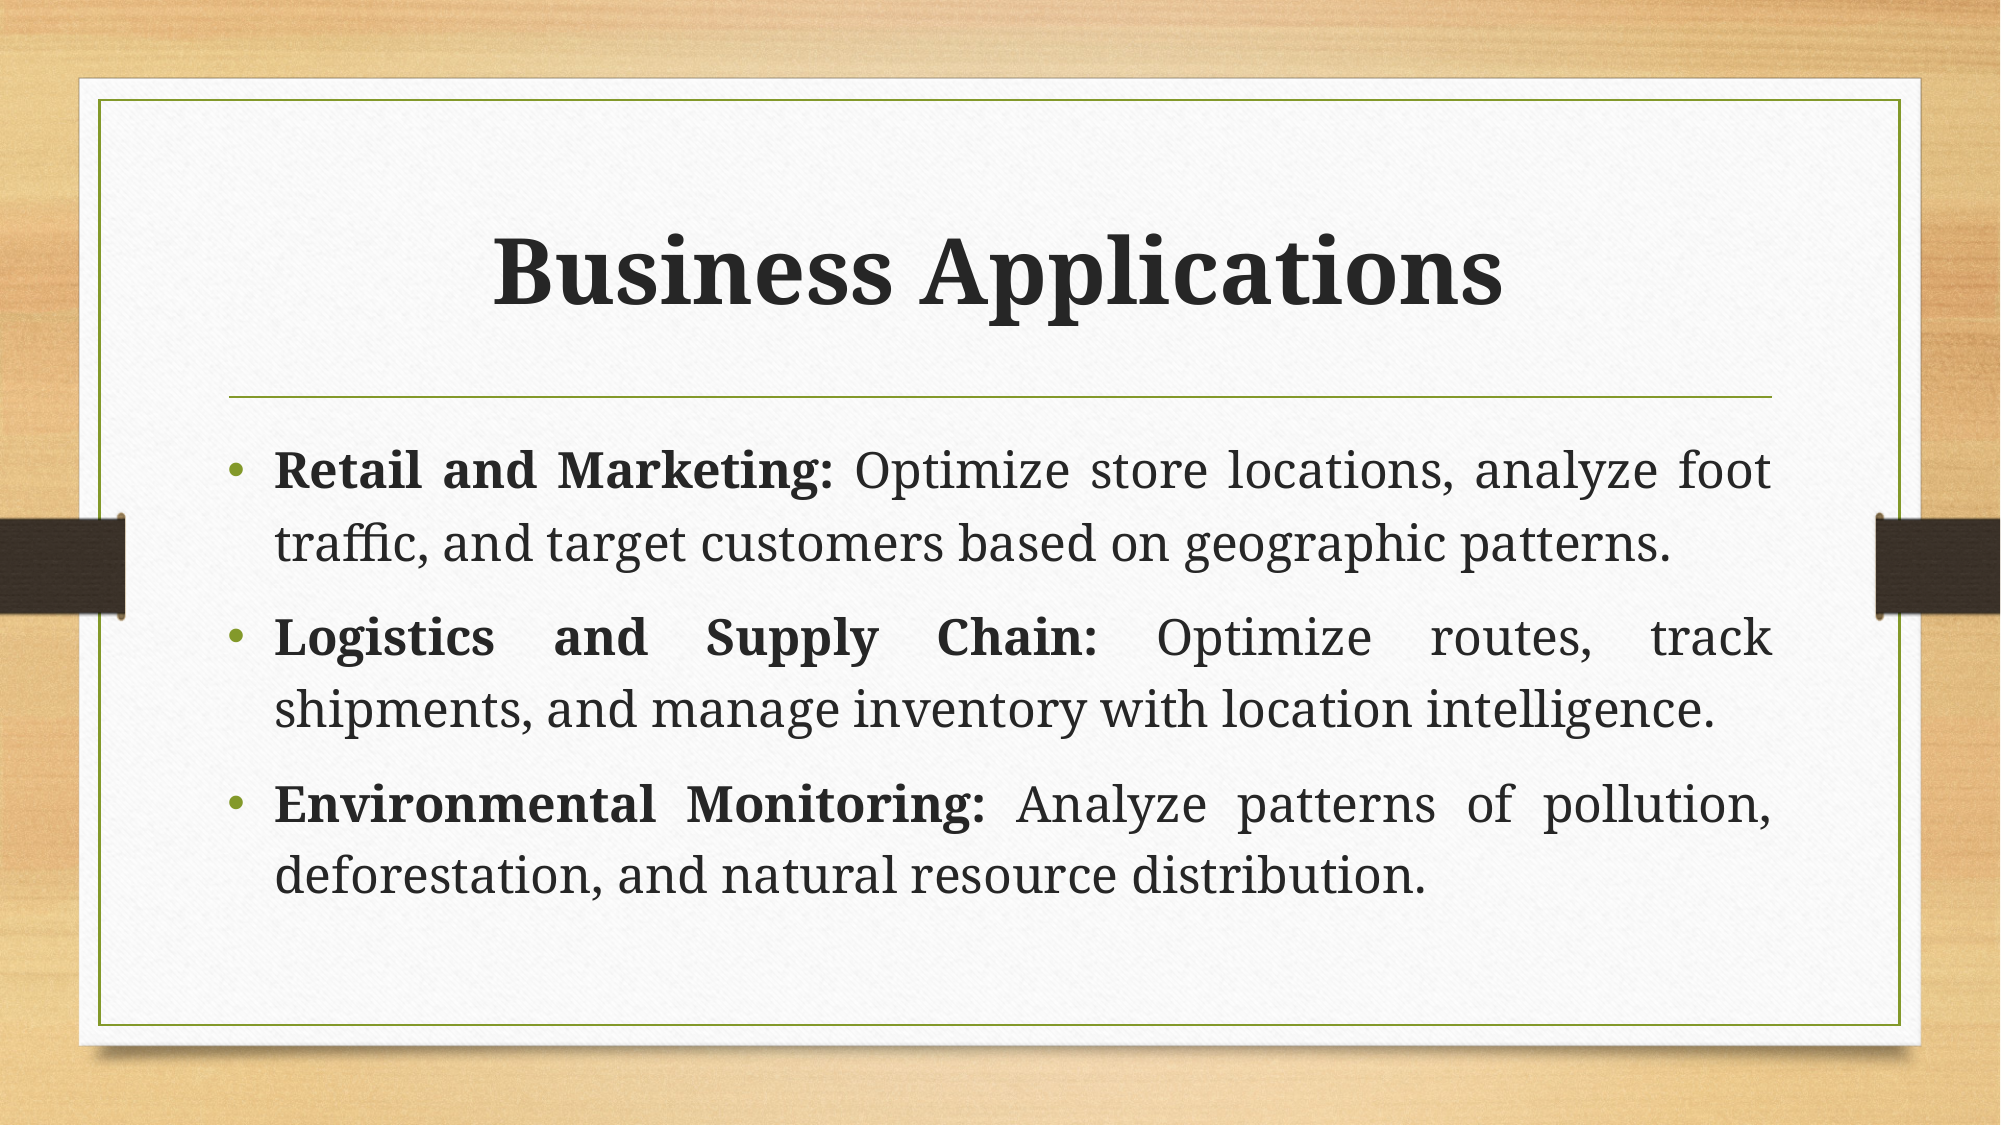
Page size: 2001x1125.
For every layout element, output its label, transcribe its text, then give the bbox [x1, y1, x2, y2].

list Retail and Marketing: Optimize store locations, analyze foot traffic, and target customers based on geographic patterns. Logistics and Supply Chain: Optimize routes, track shipments, and manage inventory with location intelligence. Environmental Monitoring: Analyze patterns of pollution, deforestation, and natural resource distribution. [212, 419, 1788, 965]
picture [0, 0, 2001, 1125]
title Business Applications [212, 161, 1788, 375]
